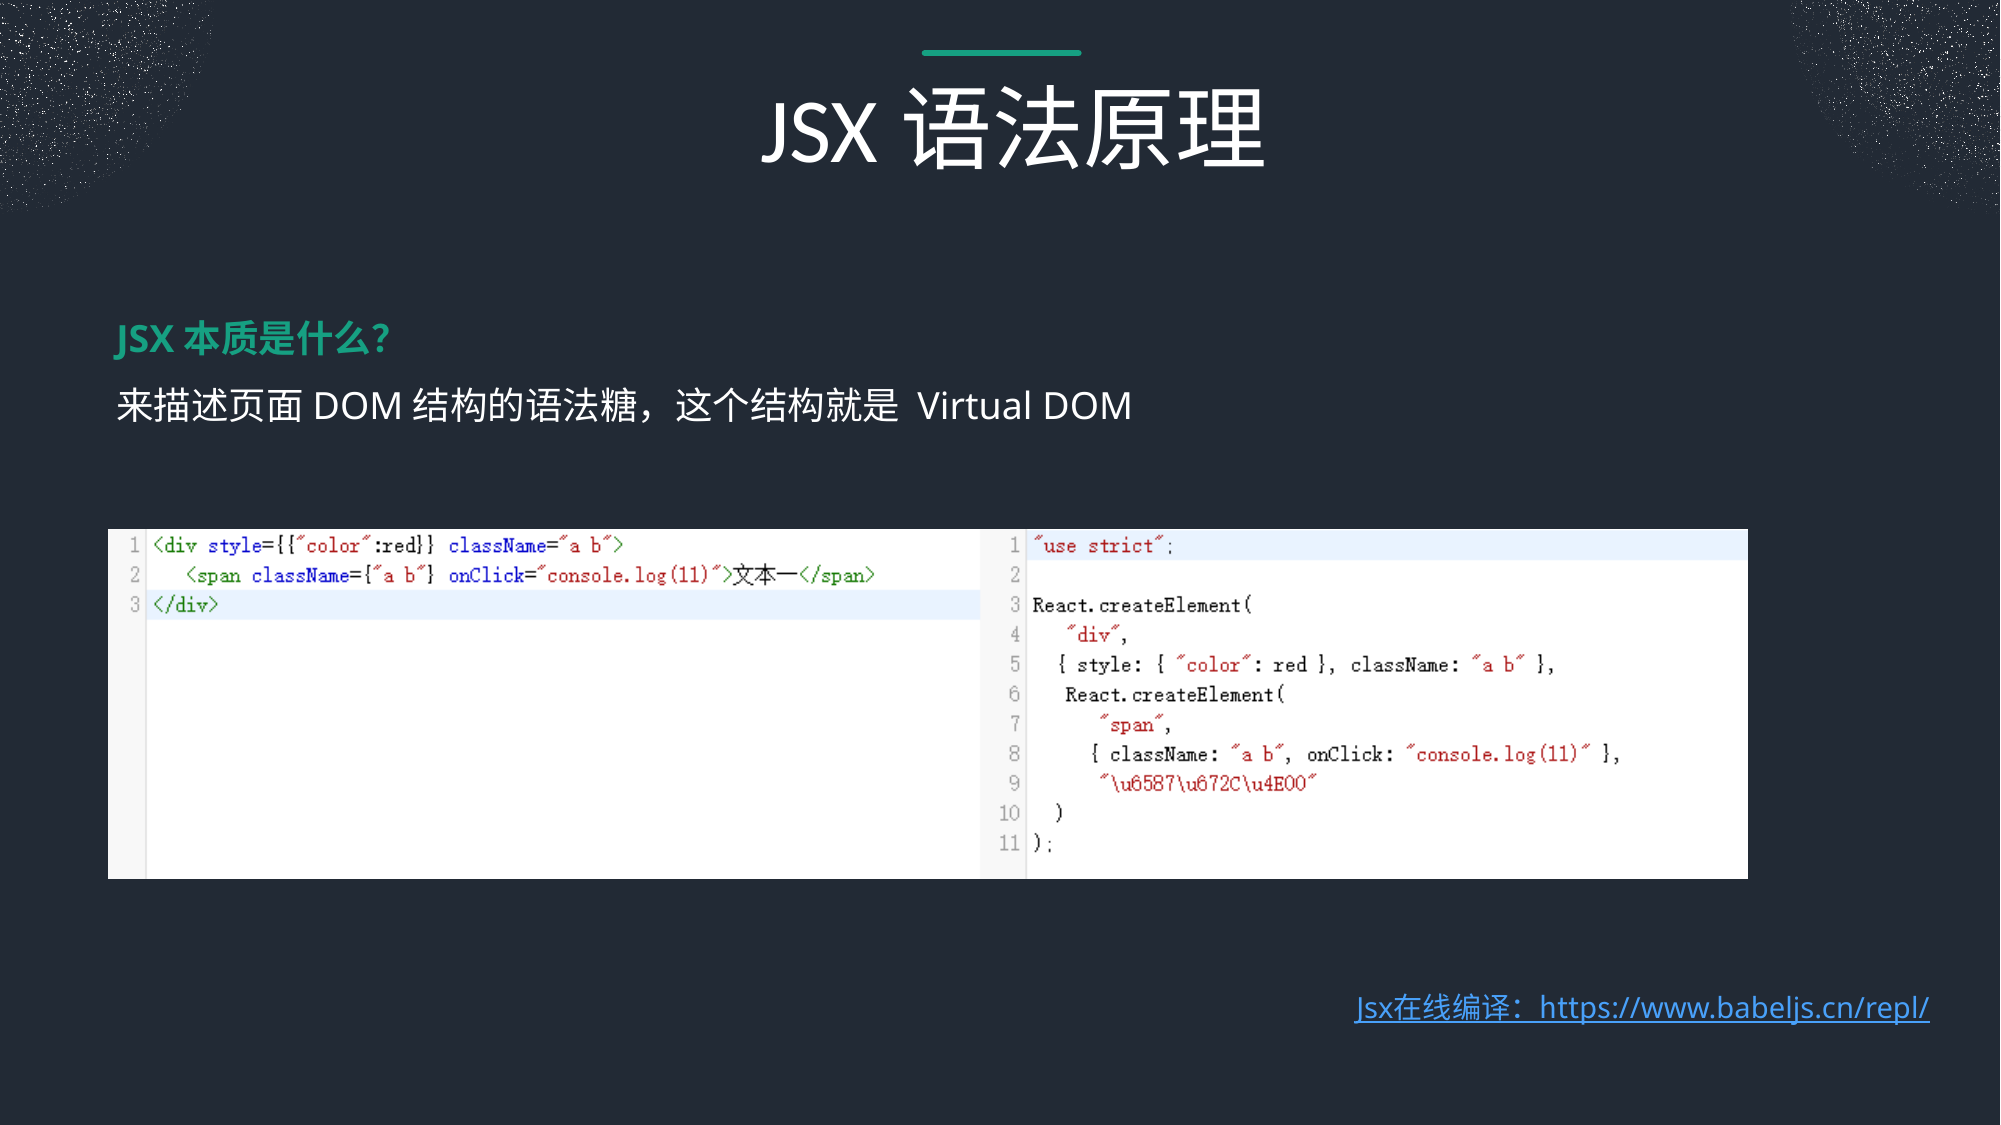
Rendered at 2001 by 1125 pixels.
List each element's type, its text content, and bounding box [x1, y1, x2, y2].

text_box JSX本质是什么？ 来描述页面DOM结构的语法糖，这个结构就是 Virtual DOM [101, 284, 1813, 503]
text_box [443, 66, 1581, 231]
text_box Jsx在线编译：https://www.babeljs.cn/repl/ [1341, 982, 1945, 1040]
picture [108, 529, 1748, 879]
